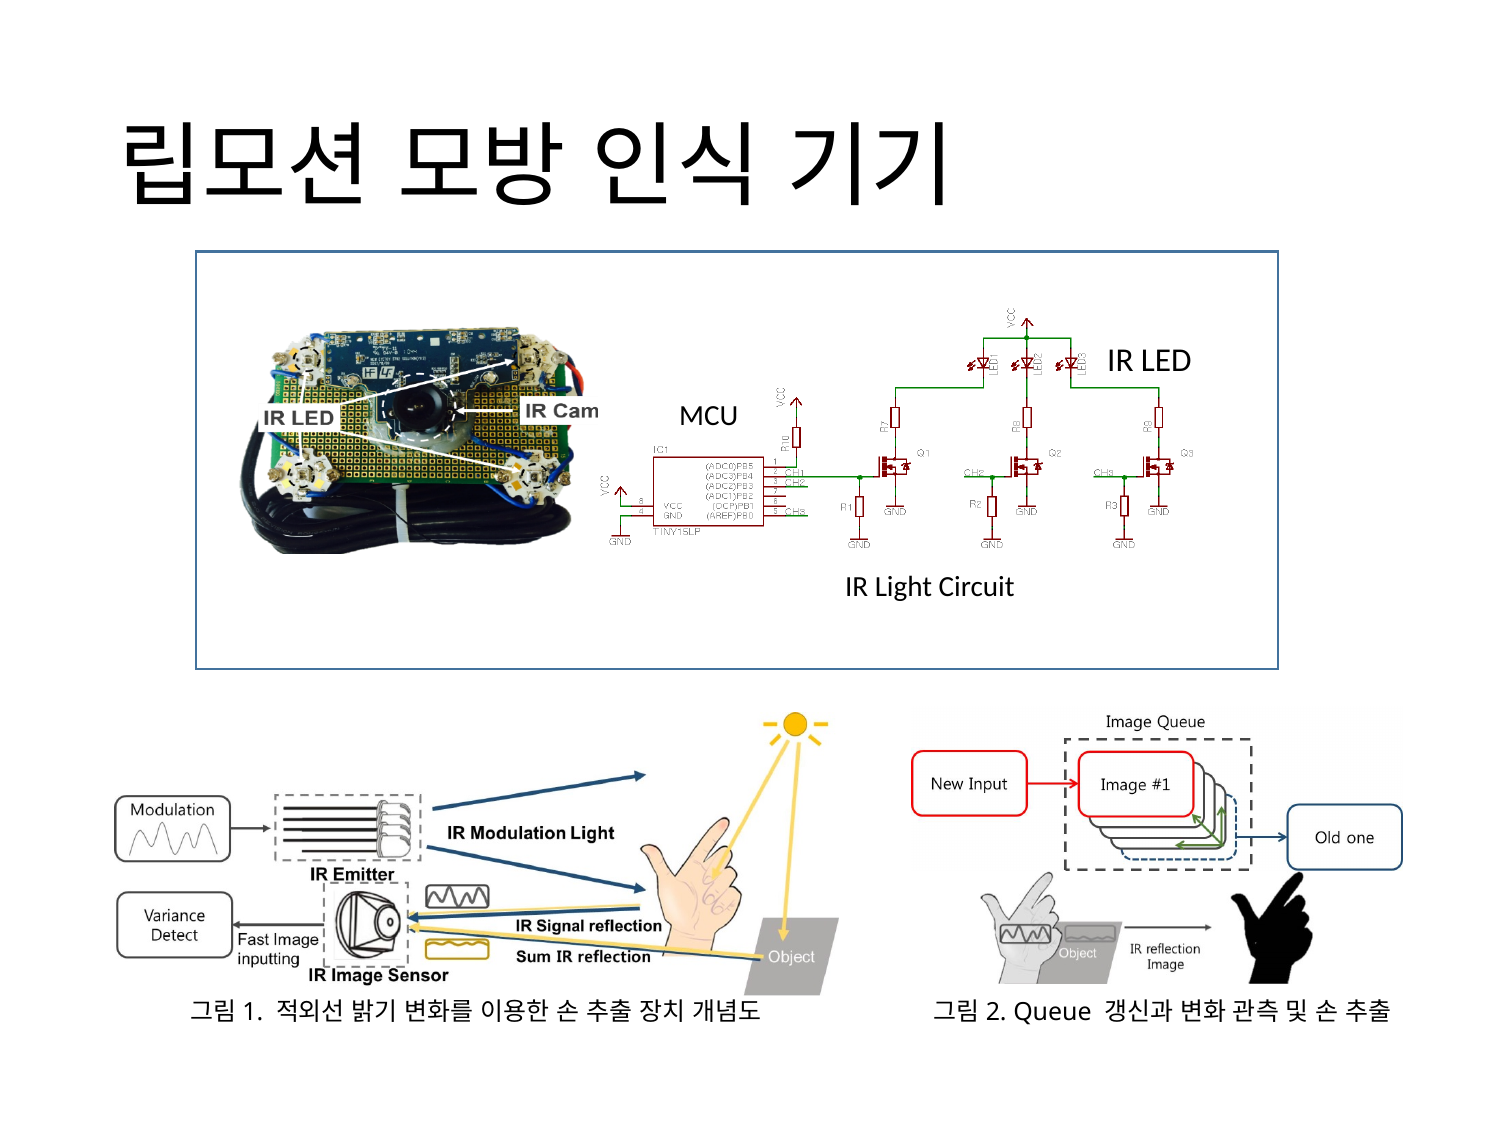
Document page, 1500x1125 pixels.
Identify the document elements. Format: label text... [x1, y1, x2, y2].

title 립모션 모방 인식 기기 [103, 59, 1397, 278]
picture [911, 706, 1403, 984]
picture [113, 712, 839, 996]
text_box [196, 251, 1278, 669]
text_box 그림2. Queue 갱신과 변화 관측 및 손 추출 [870, 987, 1456, 1033]
text_box 그림1. 적외선 밝기 변화를 이용한 손 추출 장치 개념도 [141, 996, 812, 1033]
